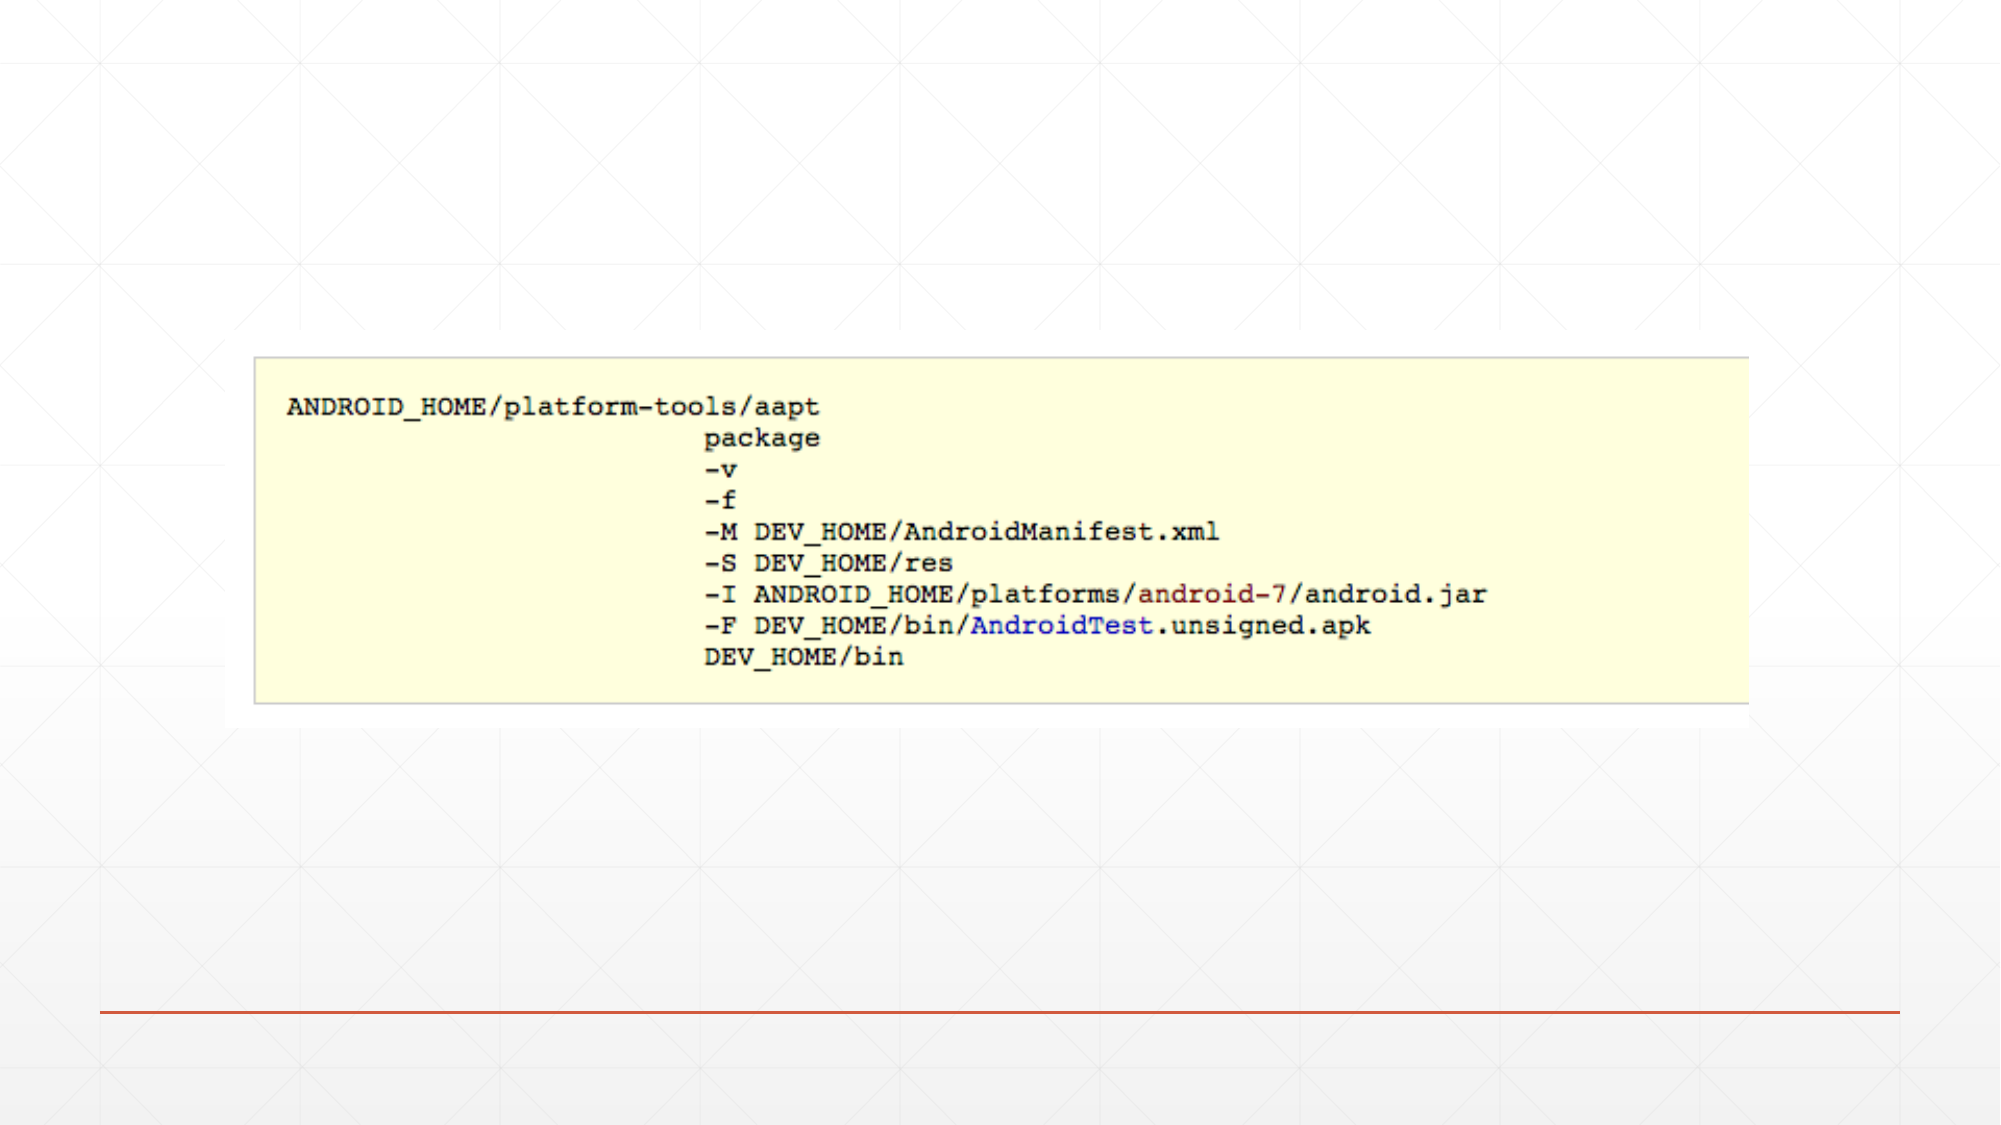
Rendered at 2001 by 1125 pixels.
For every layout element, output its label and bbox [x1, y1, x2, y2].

picture [225, 330, 1749, 728]
